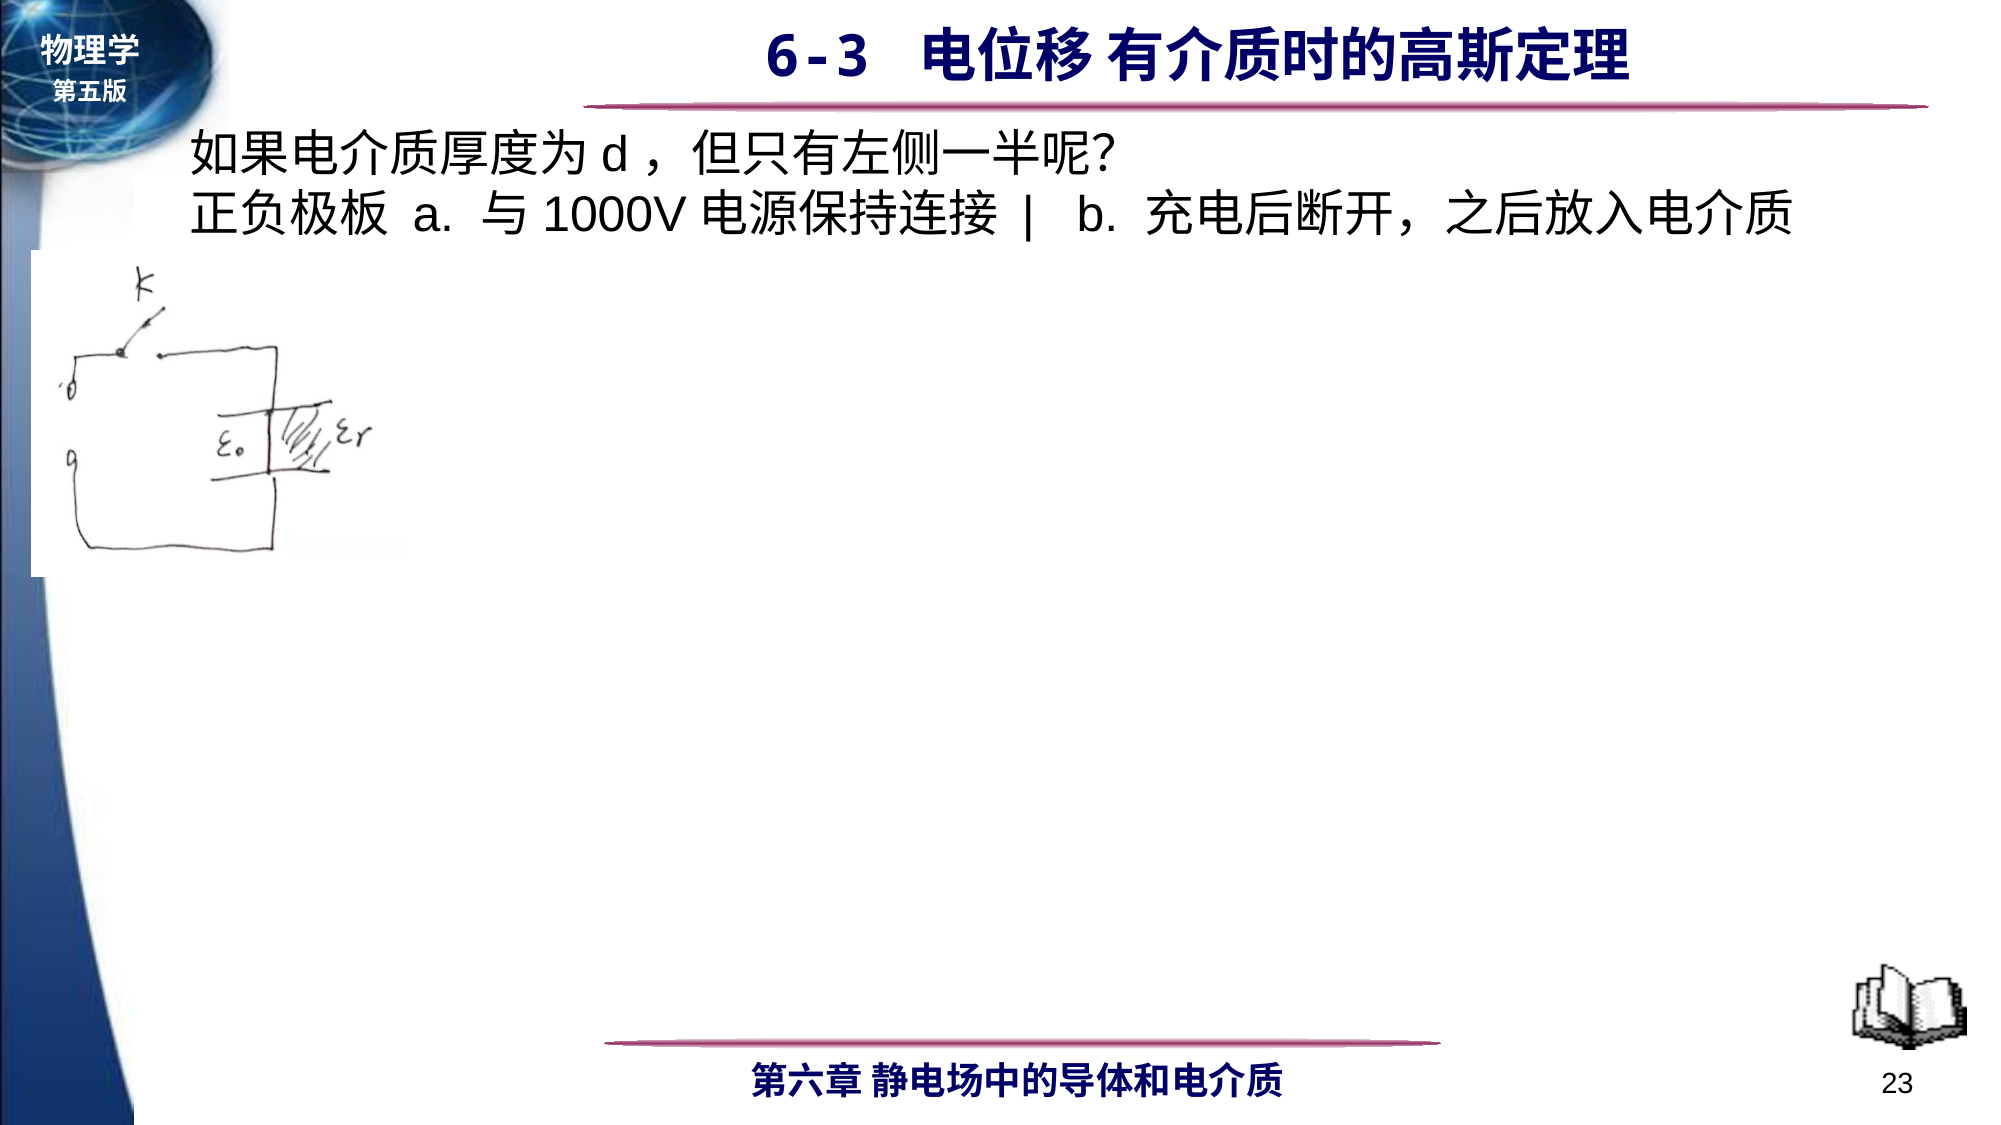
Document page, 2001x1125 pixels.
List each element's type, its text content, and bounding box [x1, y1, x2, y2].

text_box 如果电介质厚度为d，但只有左侧一半呢？ 正负极板 a. 与1000V电源保持连接 | b. 充电后断开，之后放入电介质 [174, 113, 1863, 249]
picture [1850, 962, 1967, 1050]
slide_number 23 [1462, 1056, 1929, 1125]
picture [0, 0, 408, 1125]
